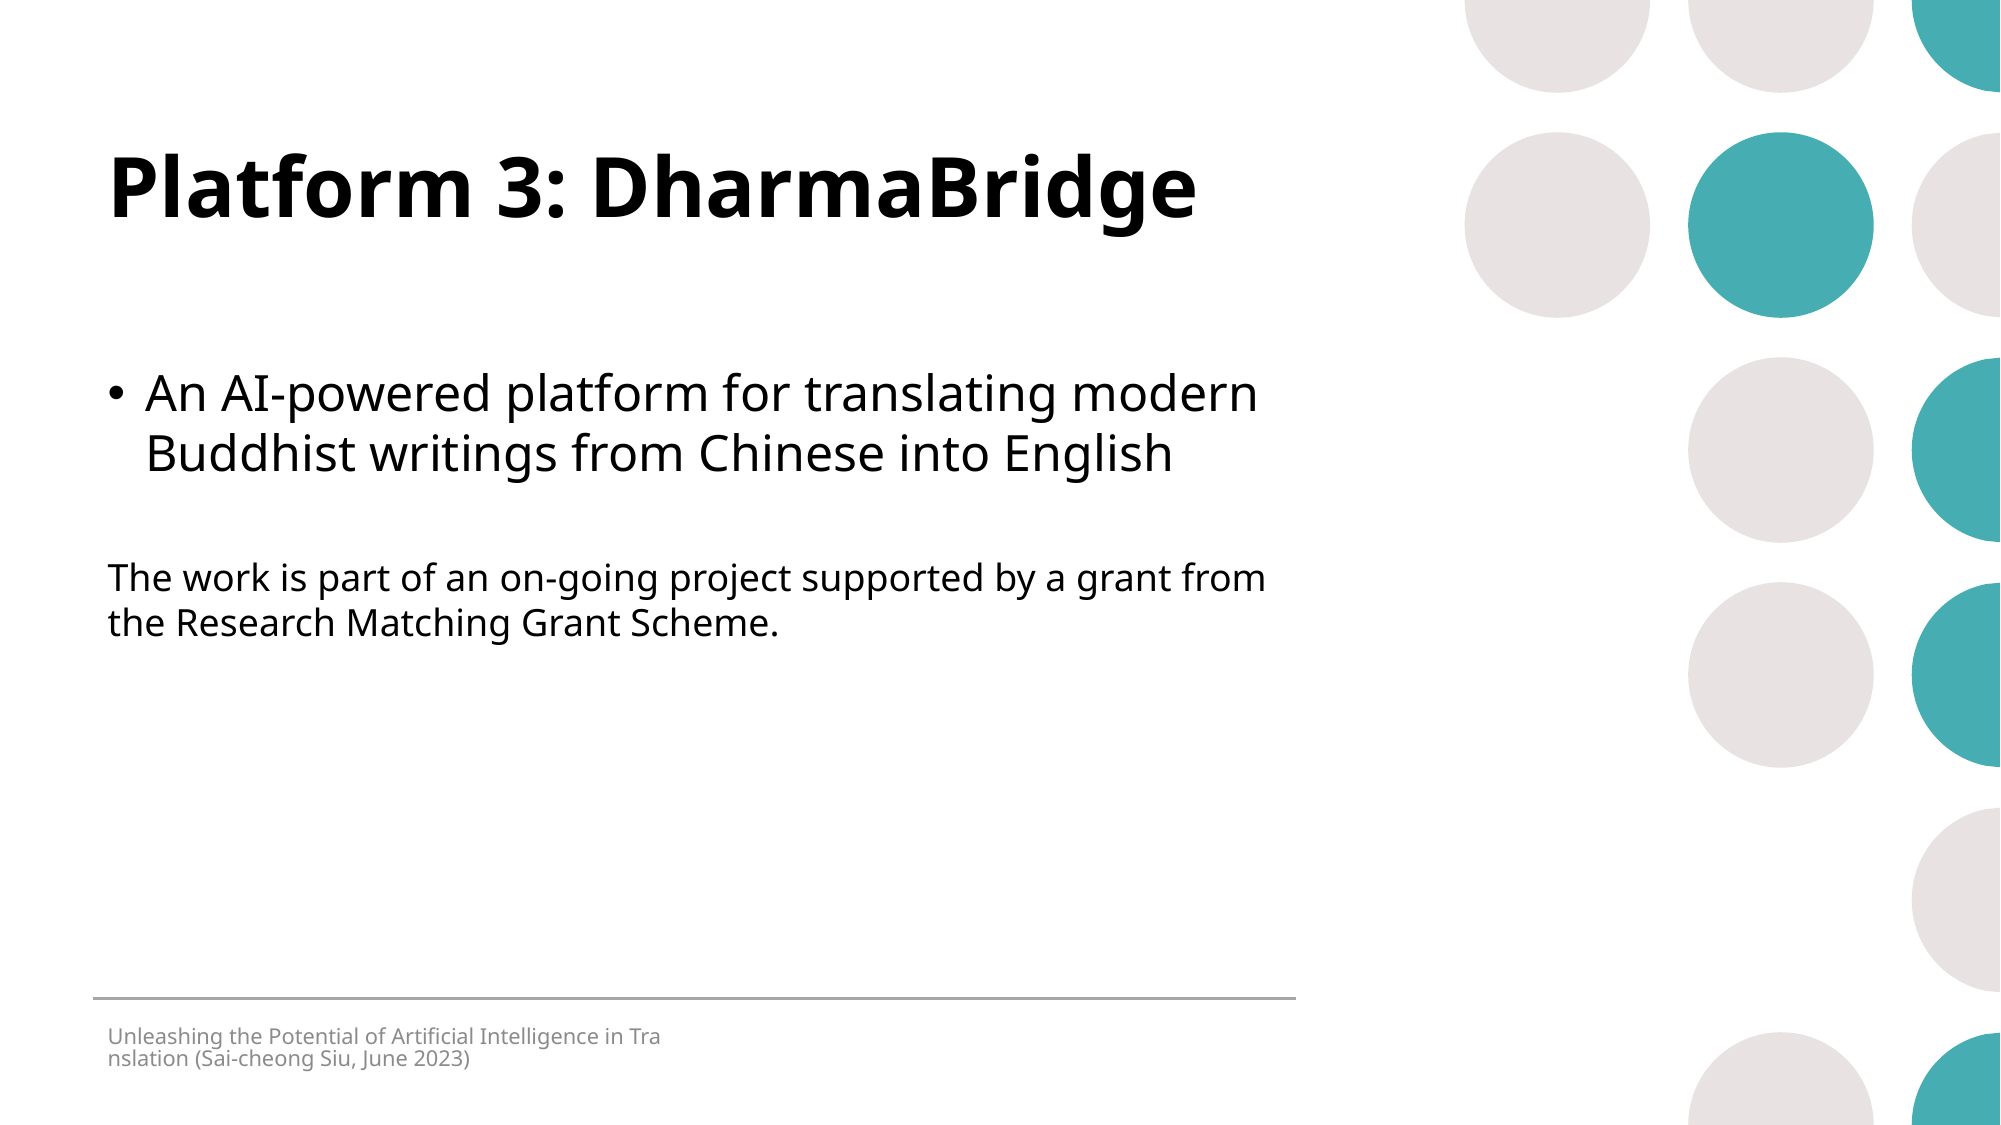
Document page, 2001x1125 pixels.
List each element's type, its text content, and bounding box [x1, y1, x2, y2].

list An AI-powered platform for translating modern Buddhist writings from Chinese into English The work is part of an on-going project supported by a grant from the Research Matching Grant Scheme. [92, 354, 1297, 946]
footer Unleashing the Potential of Artificial Intelligence in Translation (Sai-cheong Siu, June 2023) [92, 1007, 685, 1068]
title Platform 3: DharmaBridge [92, 126, 1297, 335]
